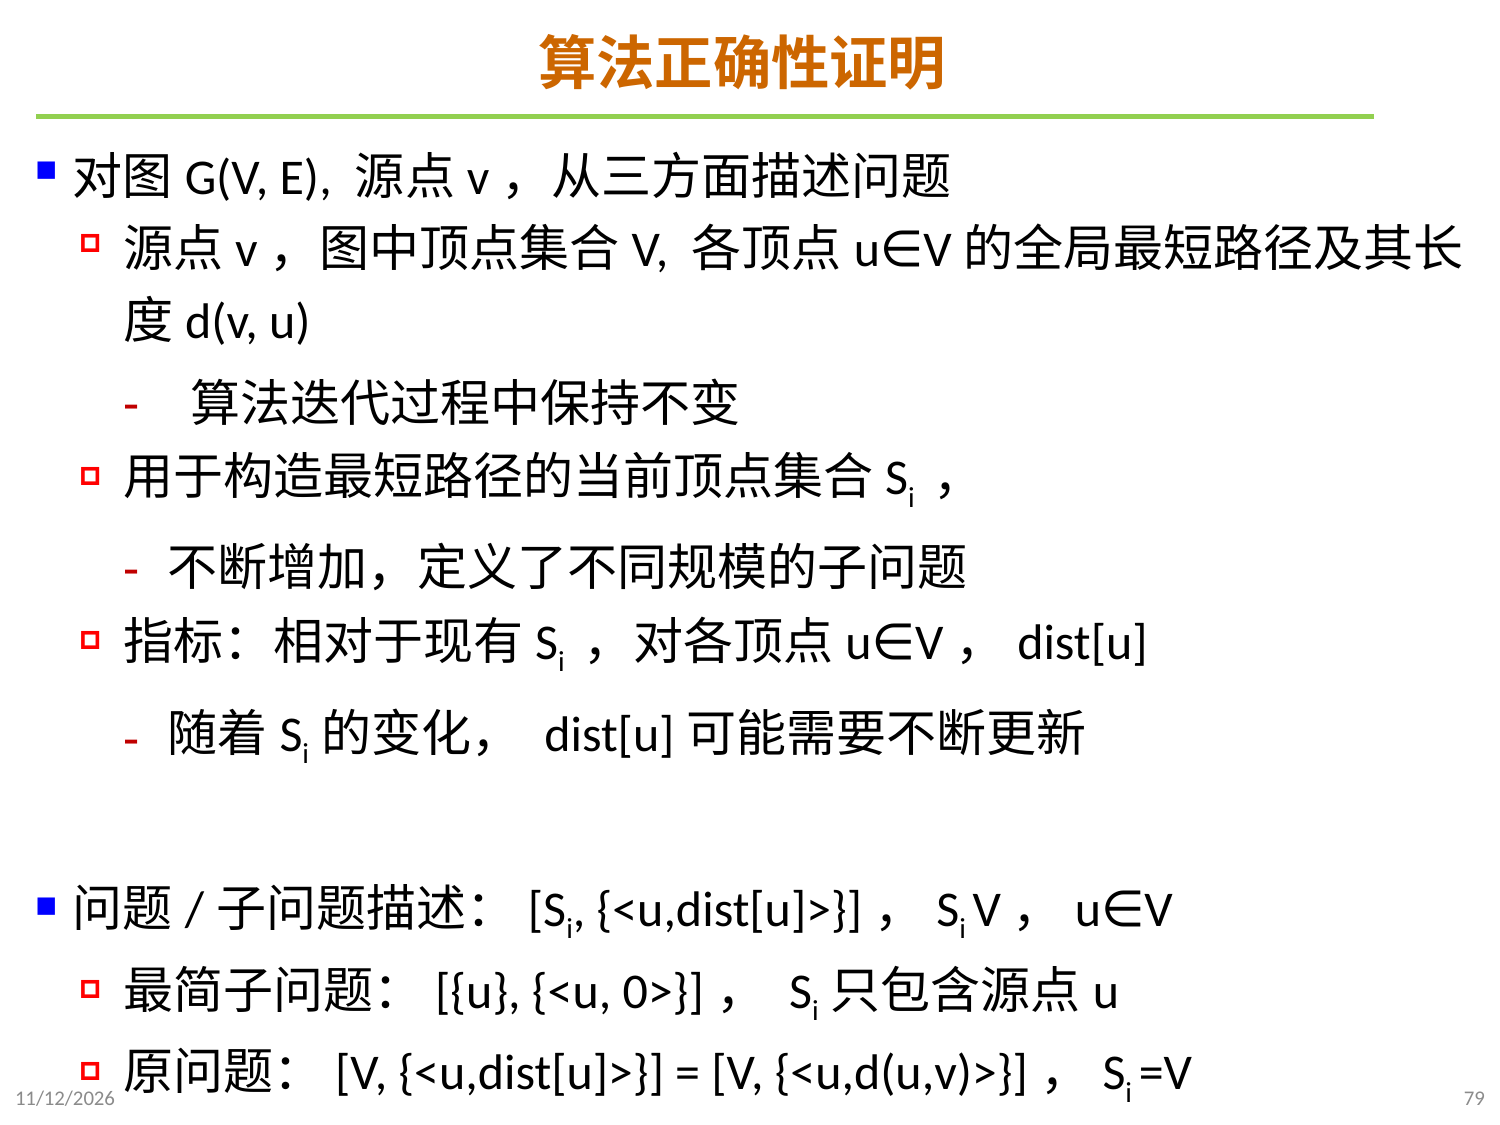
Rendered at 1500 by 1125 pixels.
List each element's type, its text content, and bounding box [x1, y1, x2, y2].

title 算法正确性证明 [95, 14, 1390, 117]
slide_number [0, 1071, 338, 1123]
slide_number 79 [1162, 1071, 1500, 1123]
footer [496, 1042, 1004, 1103]
